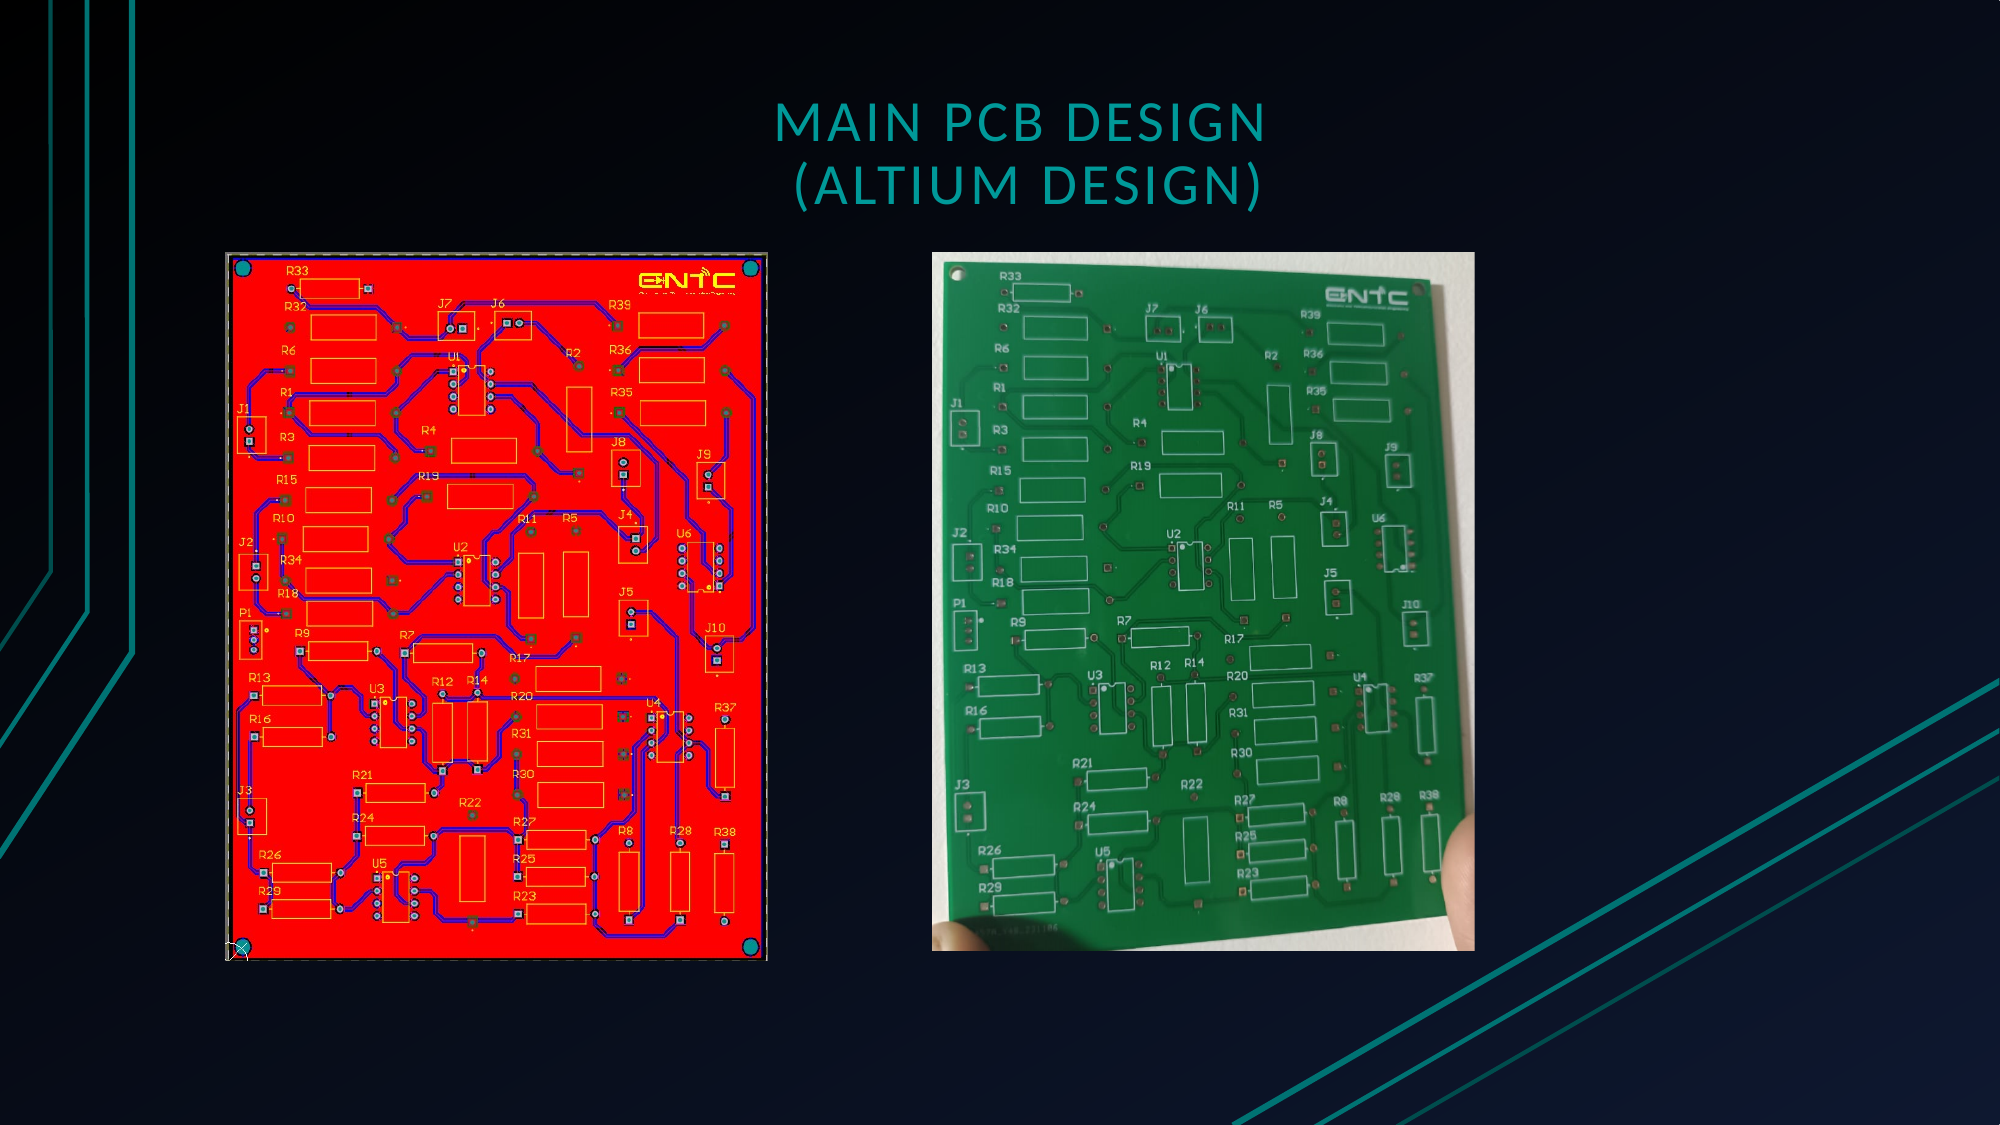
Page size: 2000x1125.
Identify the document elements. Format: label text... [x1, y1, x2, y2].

picture [853, 252, 1553, 951]
list Main PCB Design (Altium Design) [448, 81, 1609, 282]
picture [225, 252, 768, 961]
